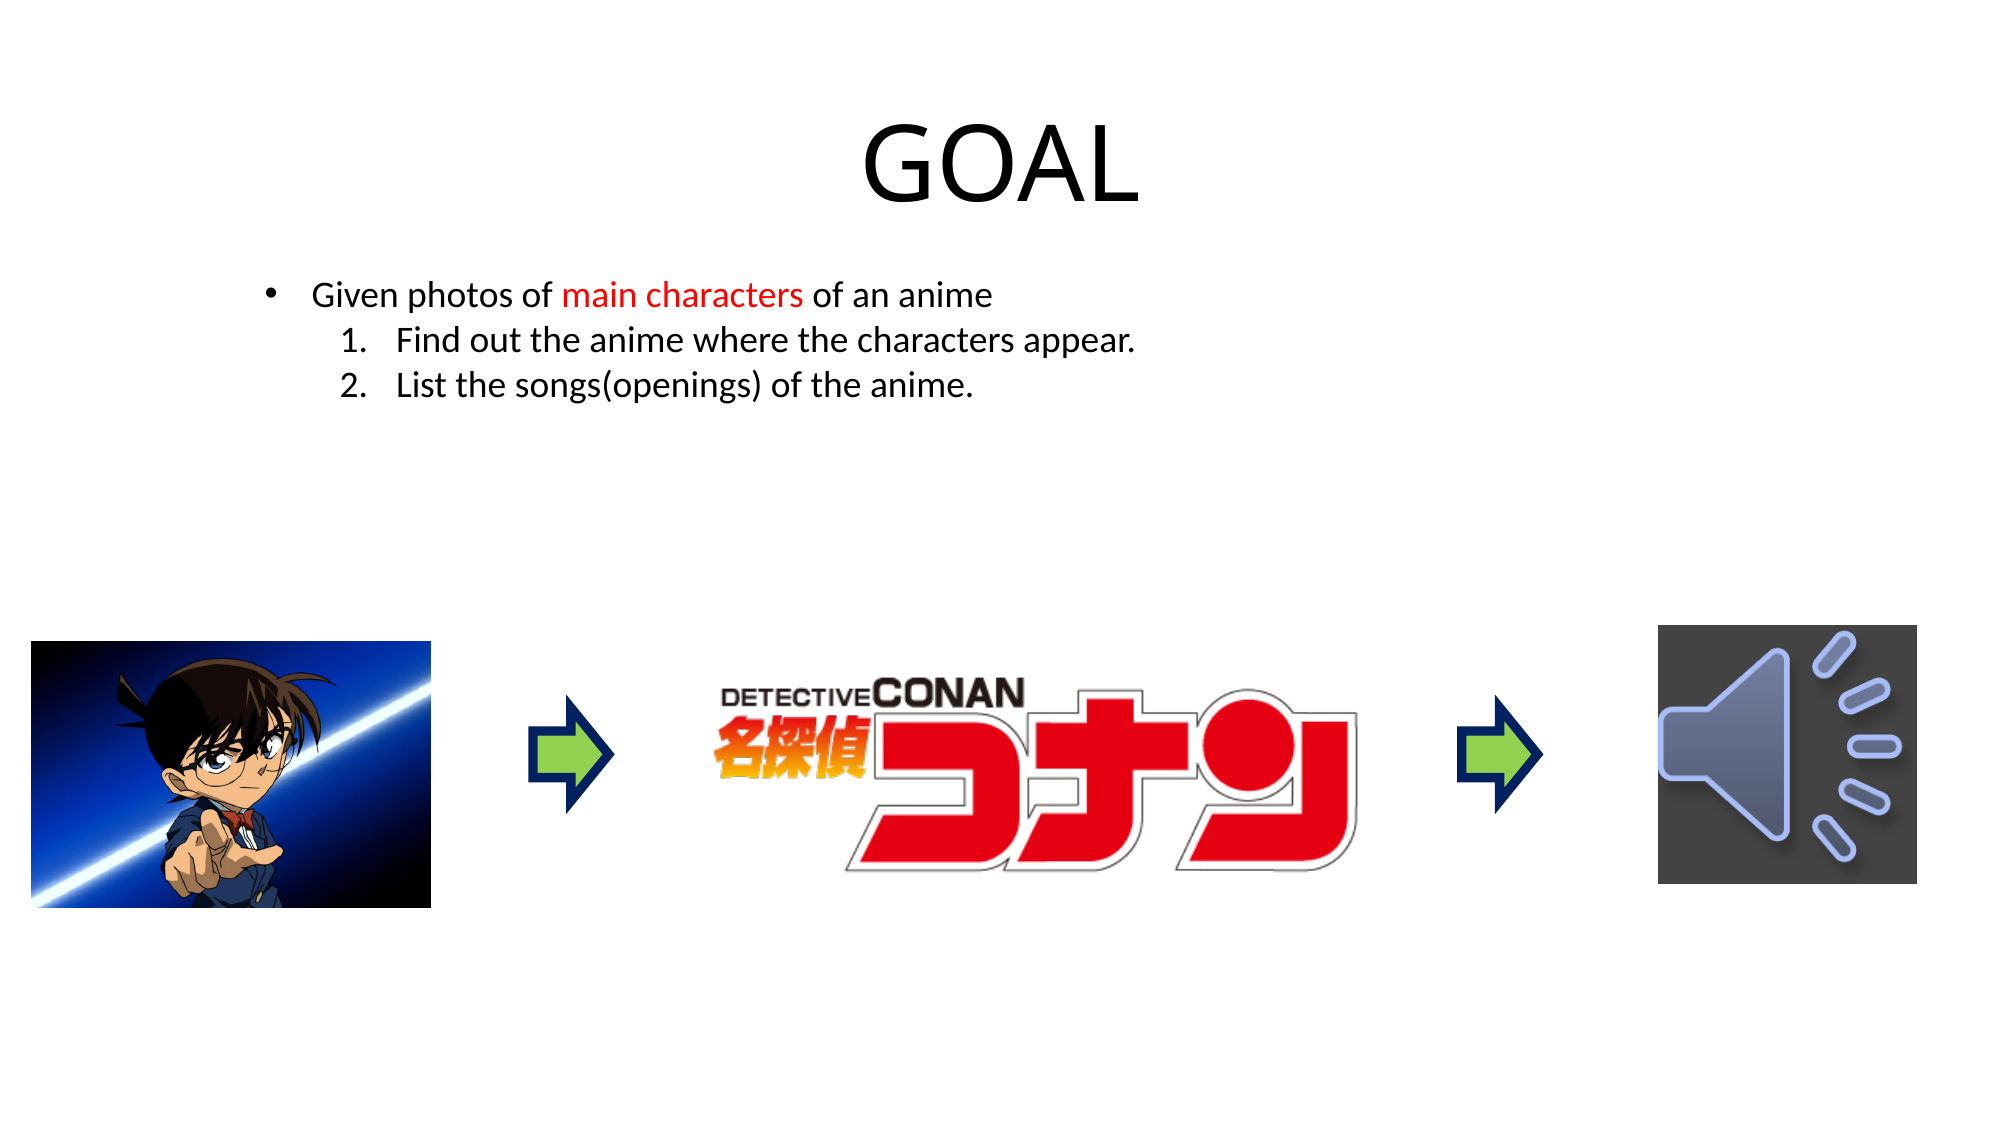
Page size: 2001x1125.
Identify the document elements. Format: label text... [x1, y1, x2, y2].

picture [31, 641, 431, 908]
picture [449, 598, 1622, 951]
text_box Given photos of main characters of an anime Find out the anime where the characters appear. List the songs(openings) of the anime. [249, 262, 1750, 413]
title GOAL [249, 101, 1750, 232]
picture [1656, 624, 1918, 885]
